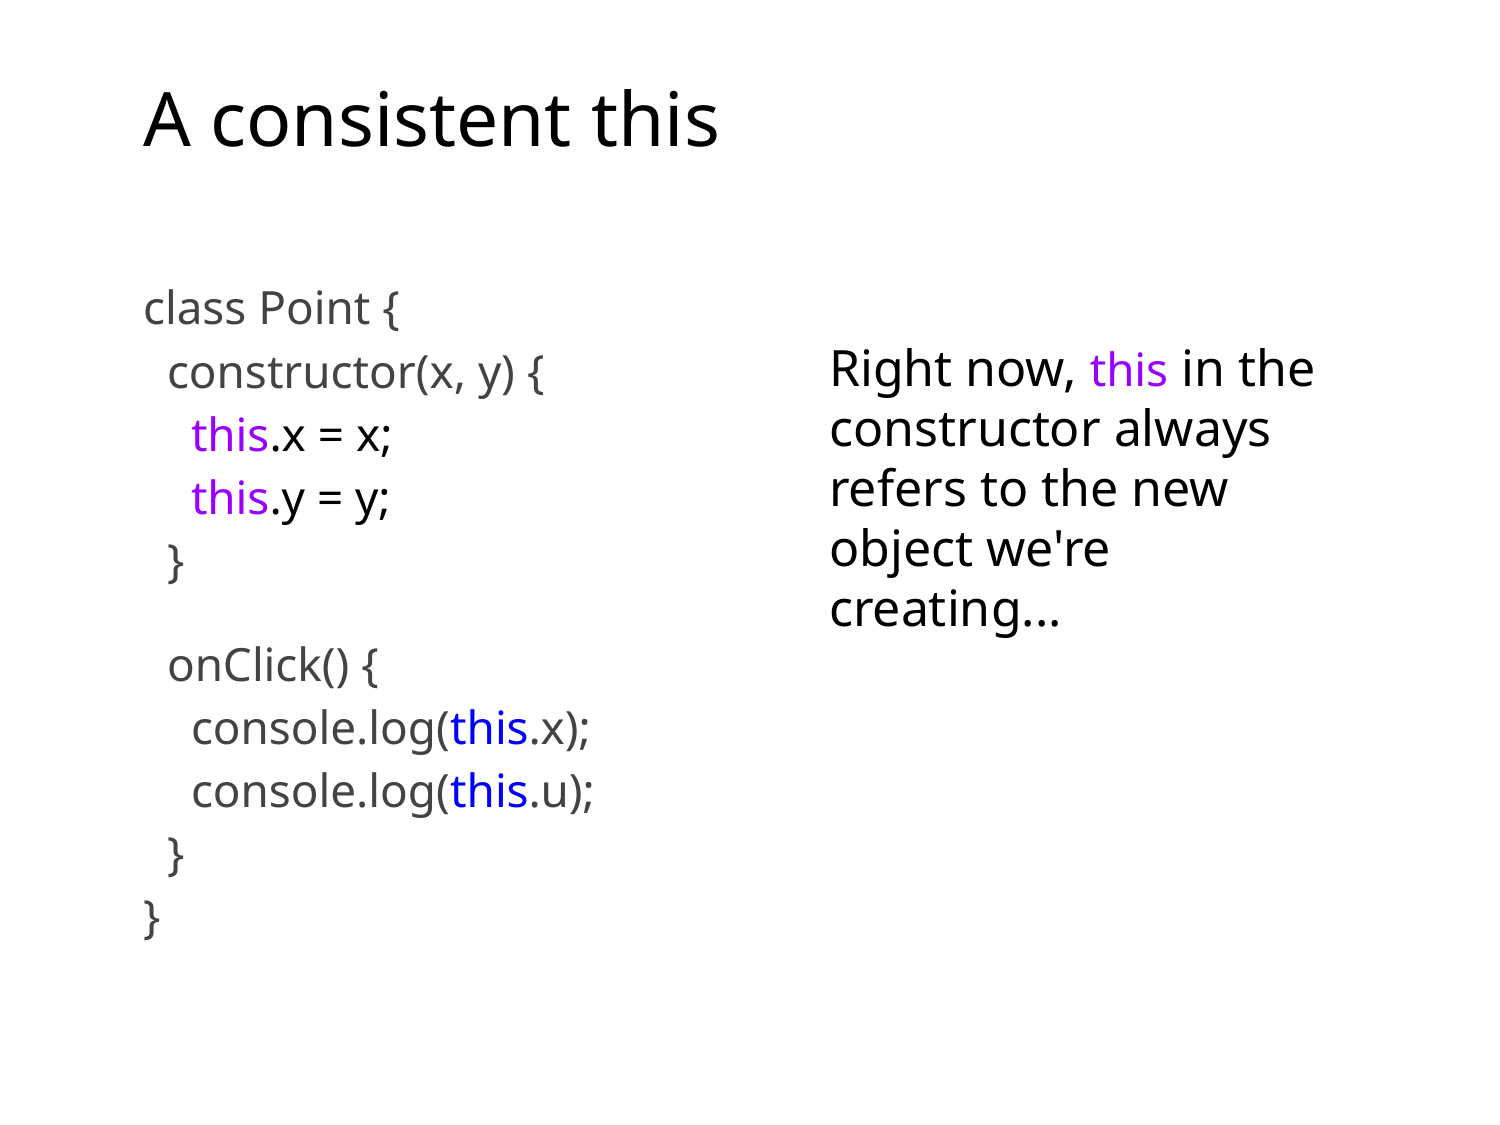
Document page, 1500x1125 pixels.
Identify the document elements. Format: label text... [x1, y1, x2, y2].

text_box class Point { constructor(x, y) { this.x = x; this.y = y; } onClick() { console.log(this.x); console.log(this.u); } } [128, 255, 828, 1003]
text_box Right now, this in the constructor always refers to the new object we're creating... [814, 321, 1356, 566]
text_box A consistent this [128, 56, 1372, 183]
